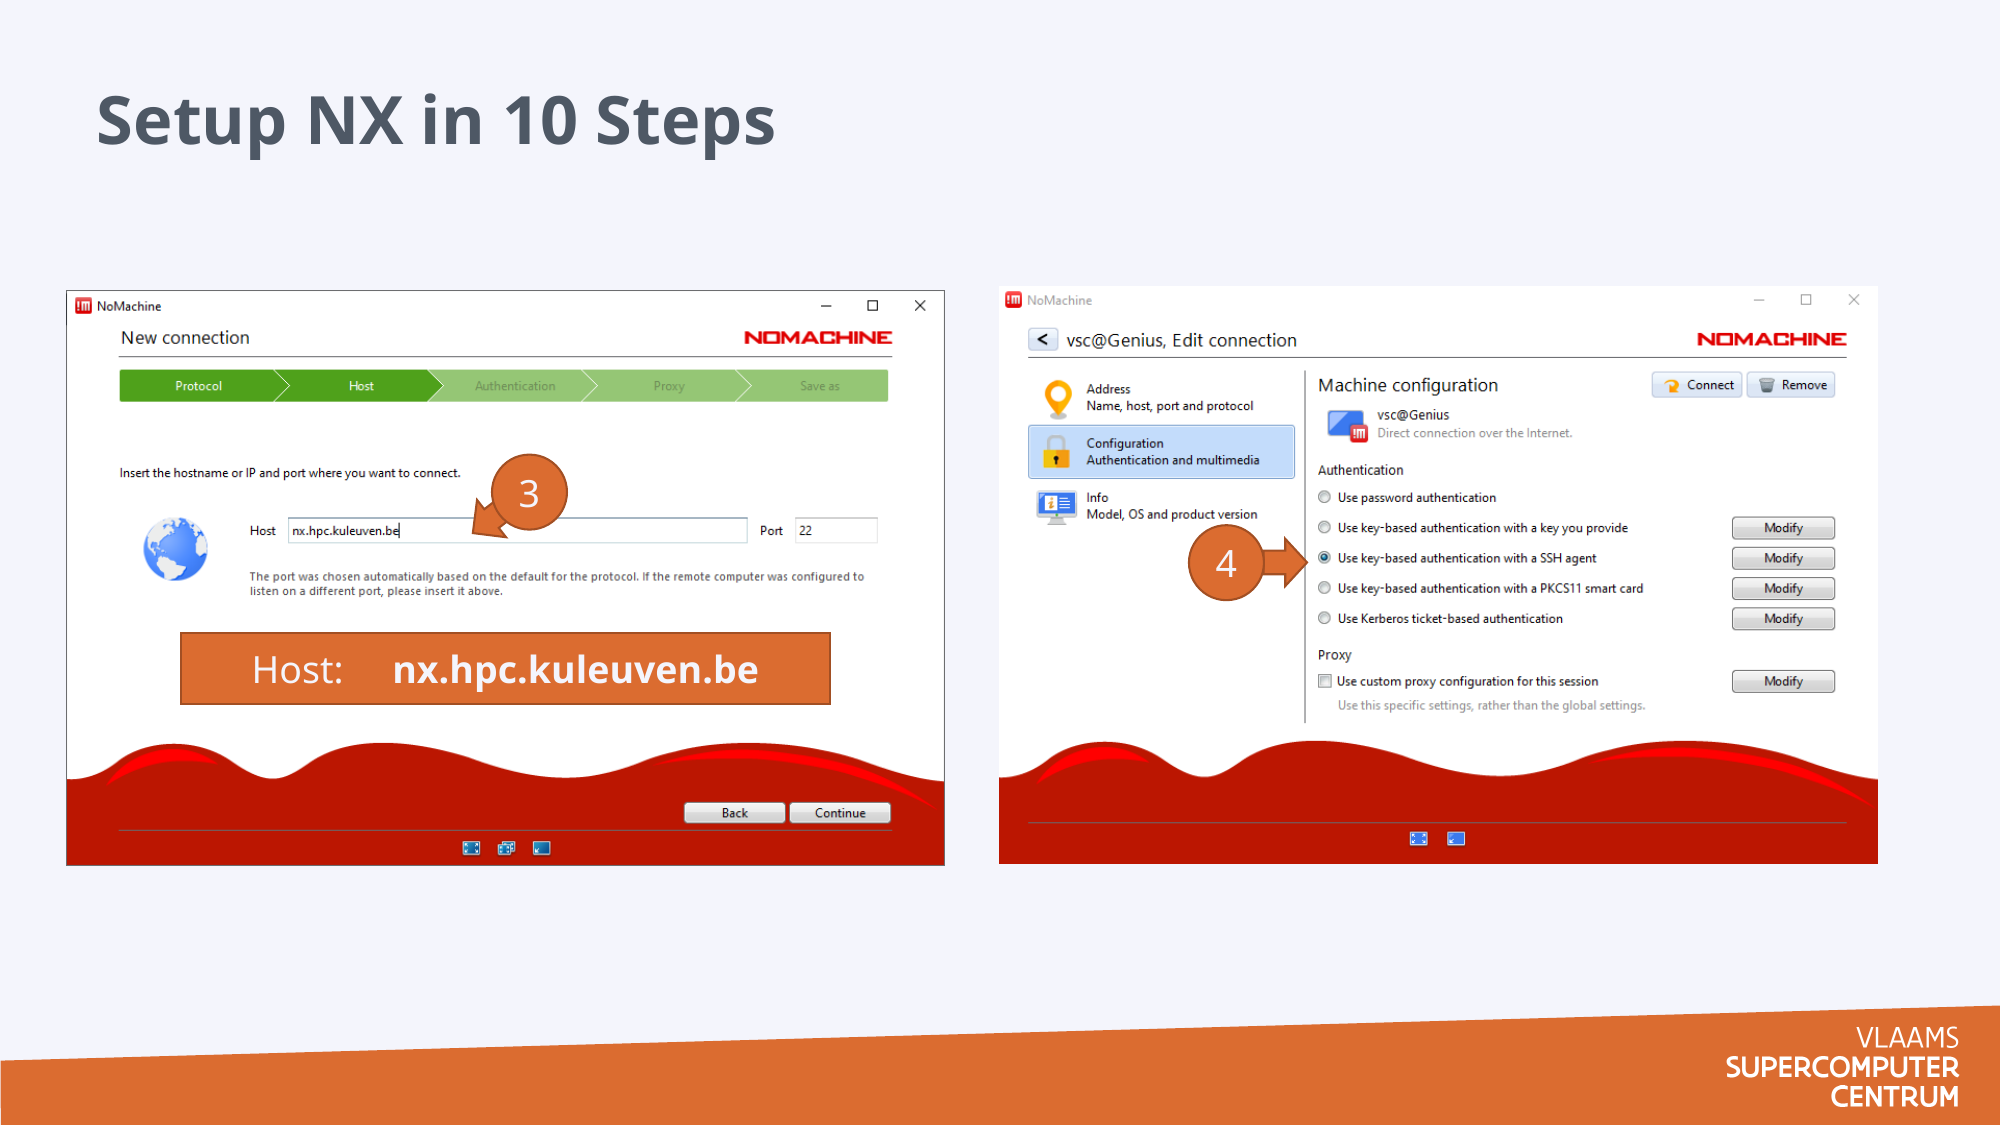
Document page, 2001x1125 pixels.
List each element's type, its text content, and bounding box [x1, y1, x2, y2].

picture [1725, 1021, 1960, 1117]
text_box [1188, 525, 1308, 601]
picture [999, 286, 1878, 864]
text_box Setup NX in 10 Steps [82, 70, 1248, 165]
picture [66, 290, 945, 866]
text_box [467, 454, 567, 541]
